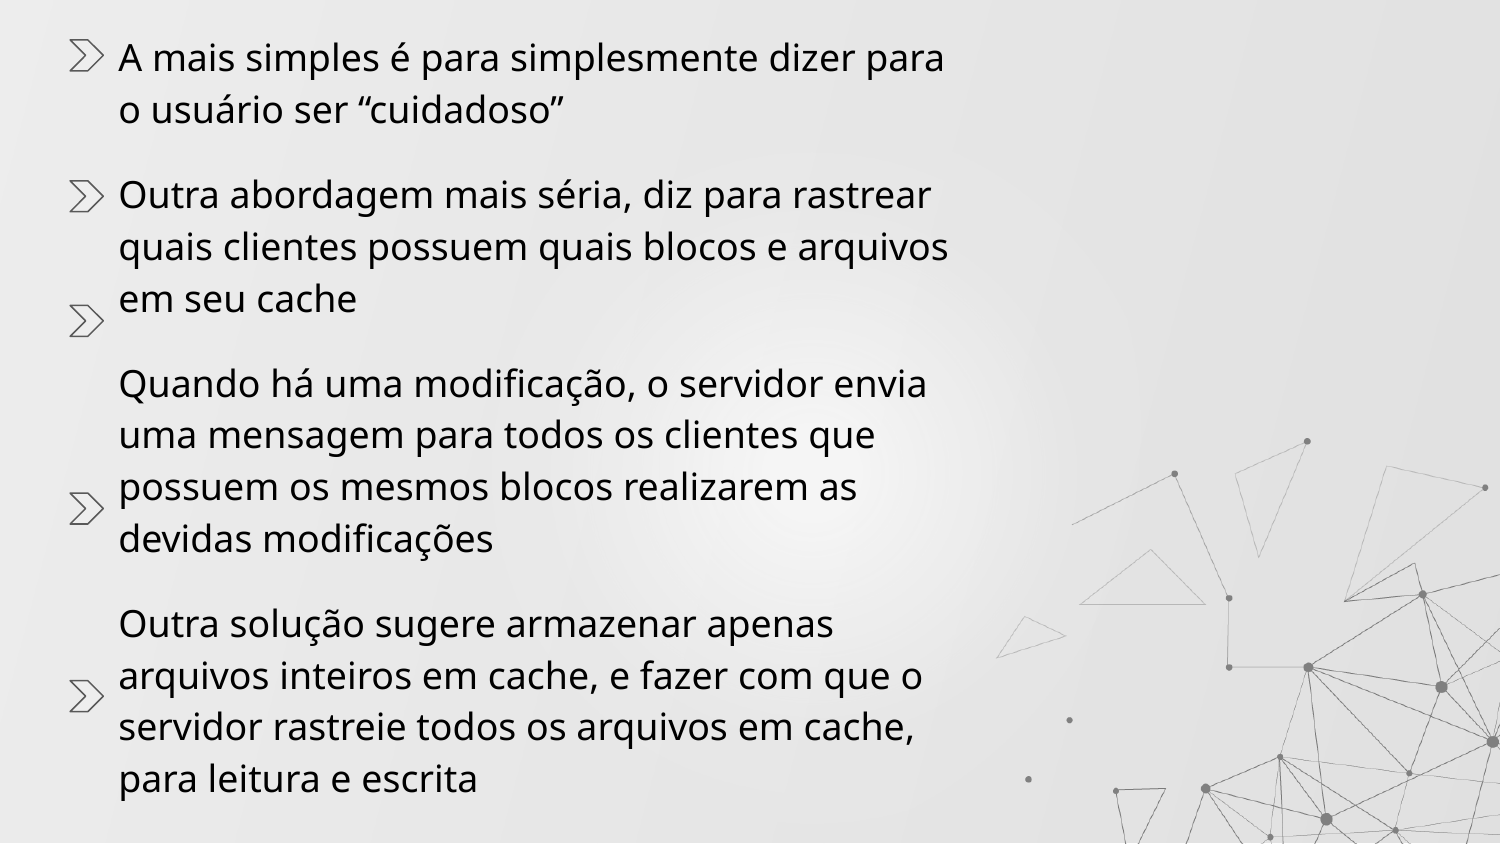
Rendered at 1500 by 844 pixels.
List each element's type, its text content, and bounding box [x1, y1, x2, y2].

picture [0, 0, 1500, 844]
text_box [70, 180, 104, 212]
text_box [70, 39, 104, 71]
text_box [70, 305, 104, 337]
text_box [70, 680, 104, 712]
list A mais simples é para simplesmente dizer para o usuário ser “cuidadoso” Outra abordagem mais séria, diz para rastrear quais clientes possuem quais blocos e arquivos em seu cache Quando há uma modificação, o servidor envia uma mensagem para todos os clientes que possuem os mesmos blocos realizarem as devidas modificações Outra solução sugere armazenar apenas arquivos inteiros em cache, e fazer com que o servidor rastreie todos os arquivos em cache, para leitura e escrita Se um segundo usuário quiser abrir o mesmo arquivo, o primeiro deverá atualizar o mesmo na memória secundária [103, 12, 974, 834]
text_box [70, 493, 104, 524]
